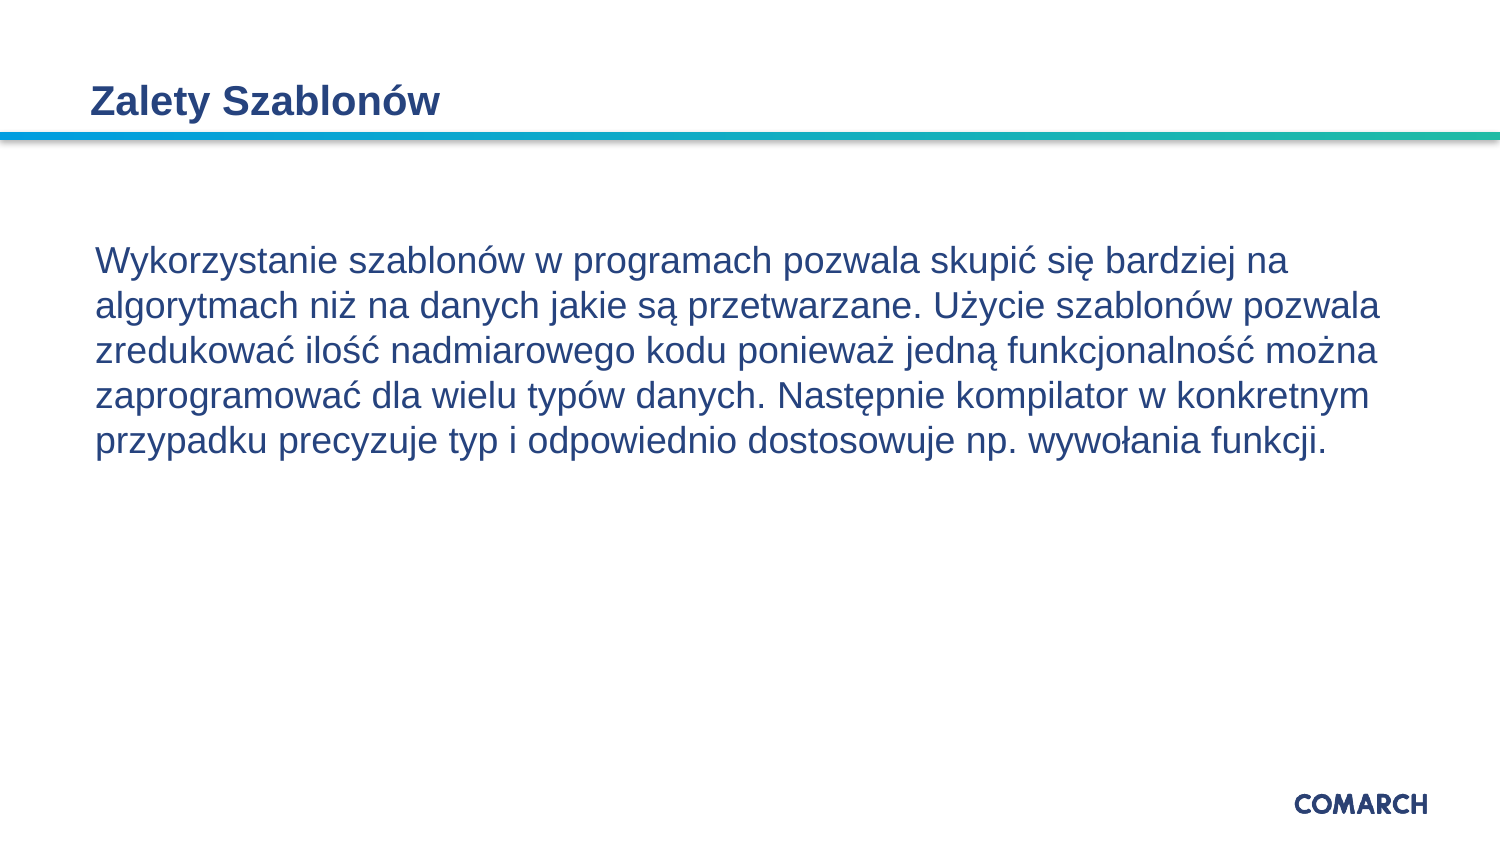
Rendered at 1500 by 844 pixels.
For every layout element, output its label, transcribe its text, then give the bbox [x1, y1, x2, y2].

list Wykorzystanie szablonów w programach pozwala skupić się bardziej na algorytmach niż na danych jakie są przetwarzane. Użycie szablonów pozwala zredukować ilość nadmiarowego kodu ponieważ jedną funkcjonalność można zaprogramować dla wielu typów danych. Następnie kompilator w konkretnym przypadku precyzuje typ i odpowiednio dostosowuje np. wywołania funkcji. [80, 228, 1432, 521]
picture [1294, 793, 1427, 814]
title Zalety Szablonów [75, 19, 1425, 132]
